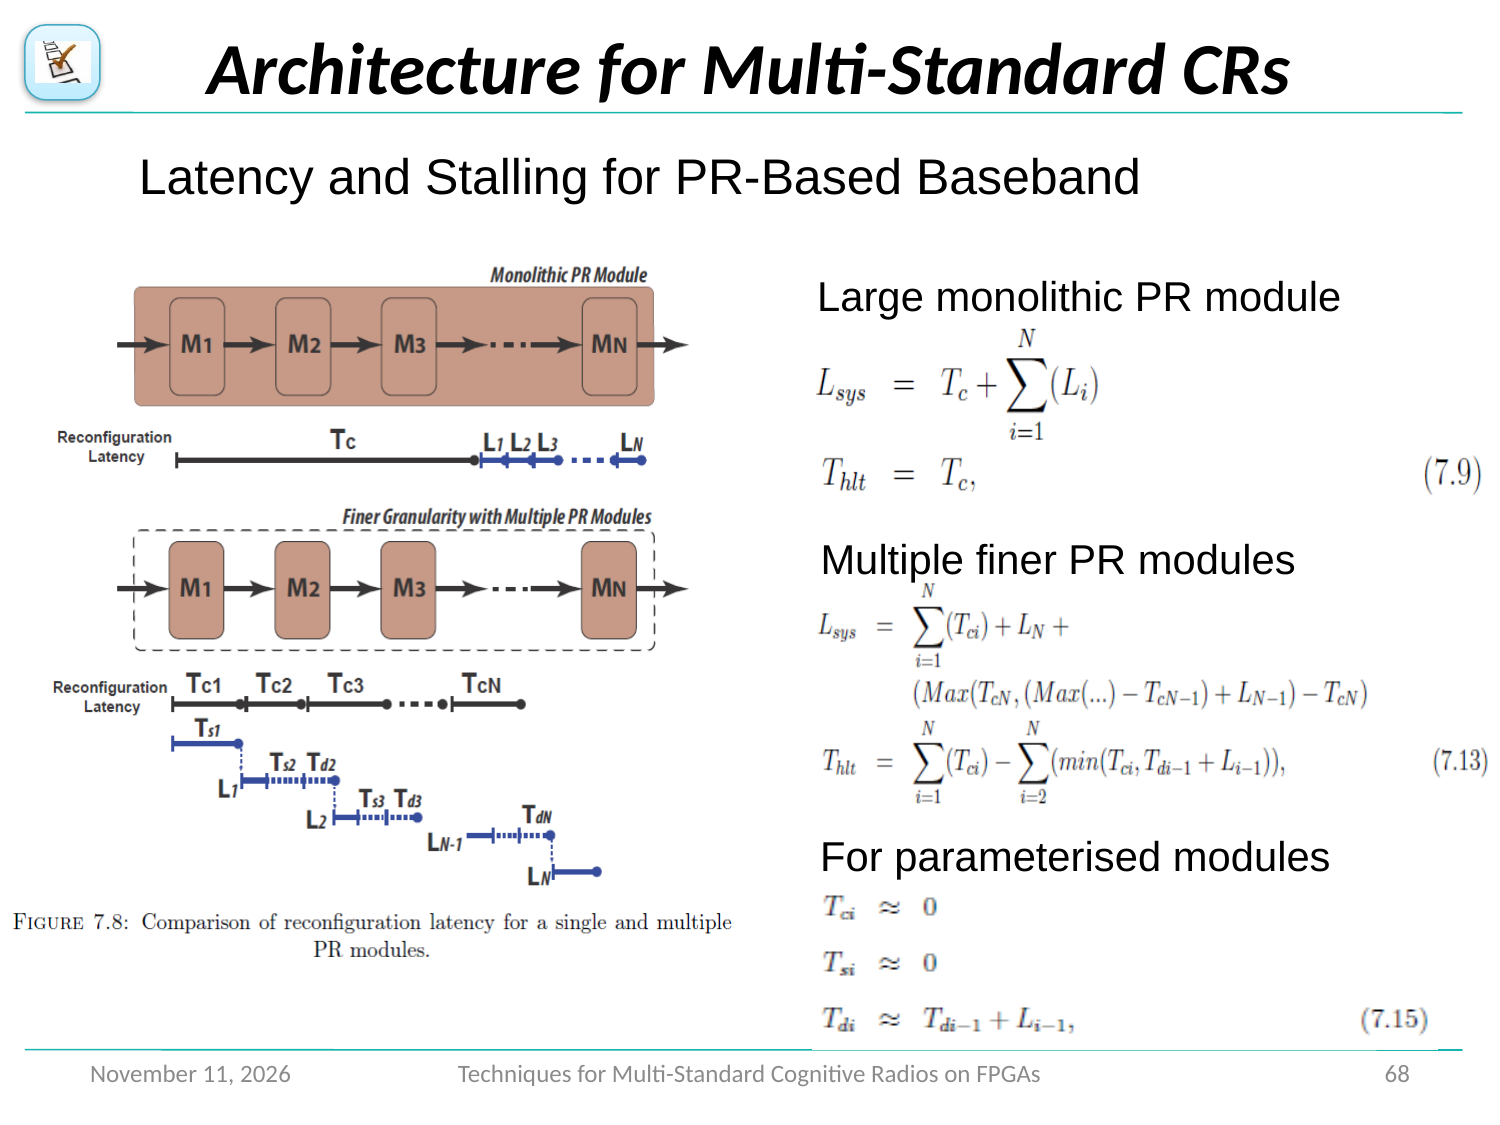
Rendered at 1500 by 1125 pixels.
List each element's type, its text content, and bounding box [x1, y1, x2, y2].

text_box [24, 24, 101, 101]
slide_number 68 [1074, 1059, 1425, 1103]
text_box Large monolithic PR module [802, 262, 1368, 328]
text_box Latency and Stalling for PR-Based Baseband [124, 137, 1157, 213]
title Architecture for Multi-Standard CRs [75, 12, 1425, 118]
text_box Multiple finer PR modules [805, 525, 1323, 579]
picture [812, 874, 1438, 1051]
picture [812, 314, 1488, 513]
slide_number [75, 1042, 425, 1103]
text_box For parameterised modules [805, 821, 1358, 887]
picture [7, 262, 751, 973]
footer Techniques for Multi-Standard Cognitive Radios on FPGAs [437, 1042, 1063, 1103]
picture [810, 574, 1500, 813]
